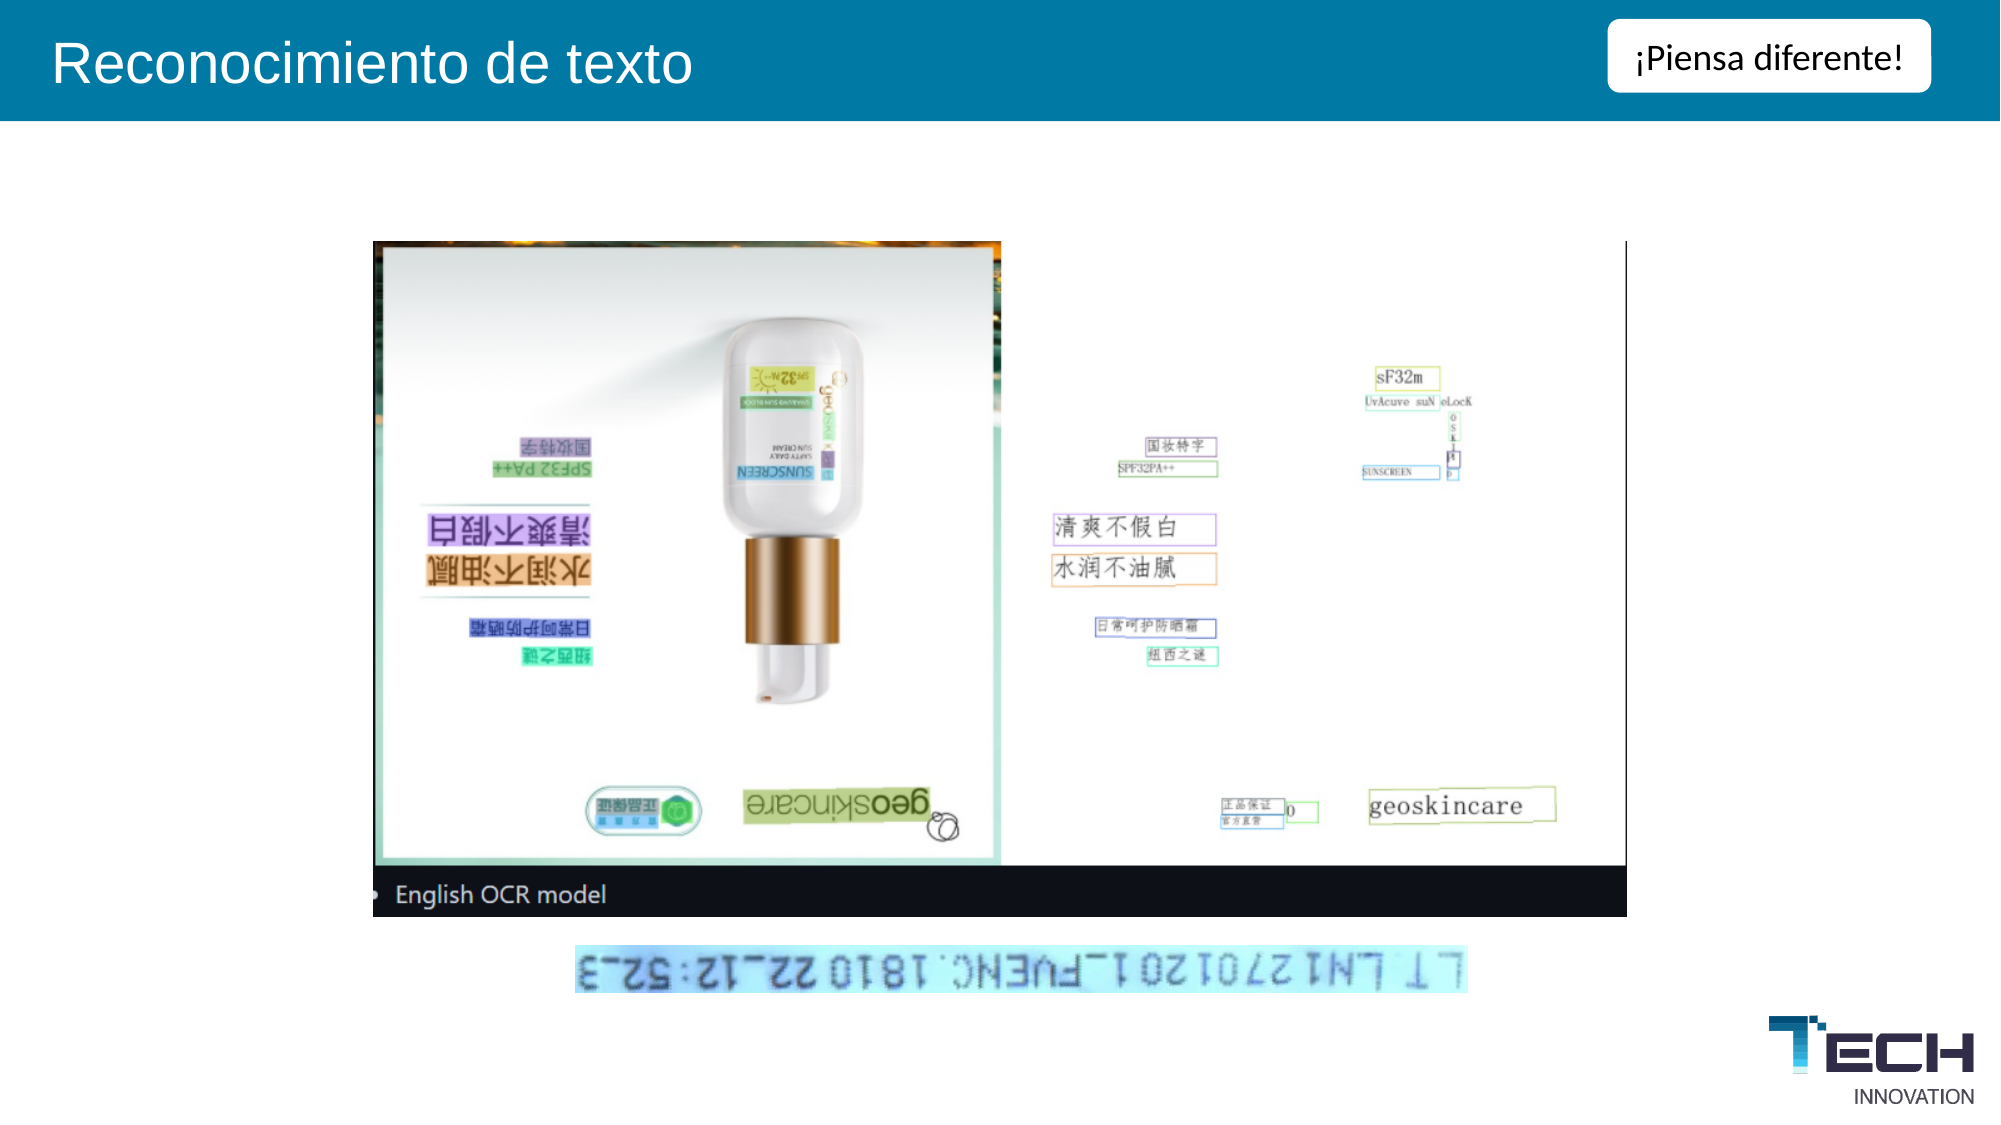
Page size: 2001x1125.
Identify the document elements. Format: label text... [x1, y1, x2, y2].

picture [373, 241, 1627, 918]
text_box Reconocimiento de texto [36, 17, 797, 103]
picture [575, 945, 1468, 993]
text_box ¡Piensa diferente! [1607, 18, 1932, 93]
picture [1766, 1014, 1976, 1107]
text_box [0, 0, 2000, 122]
